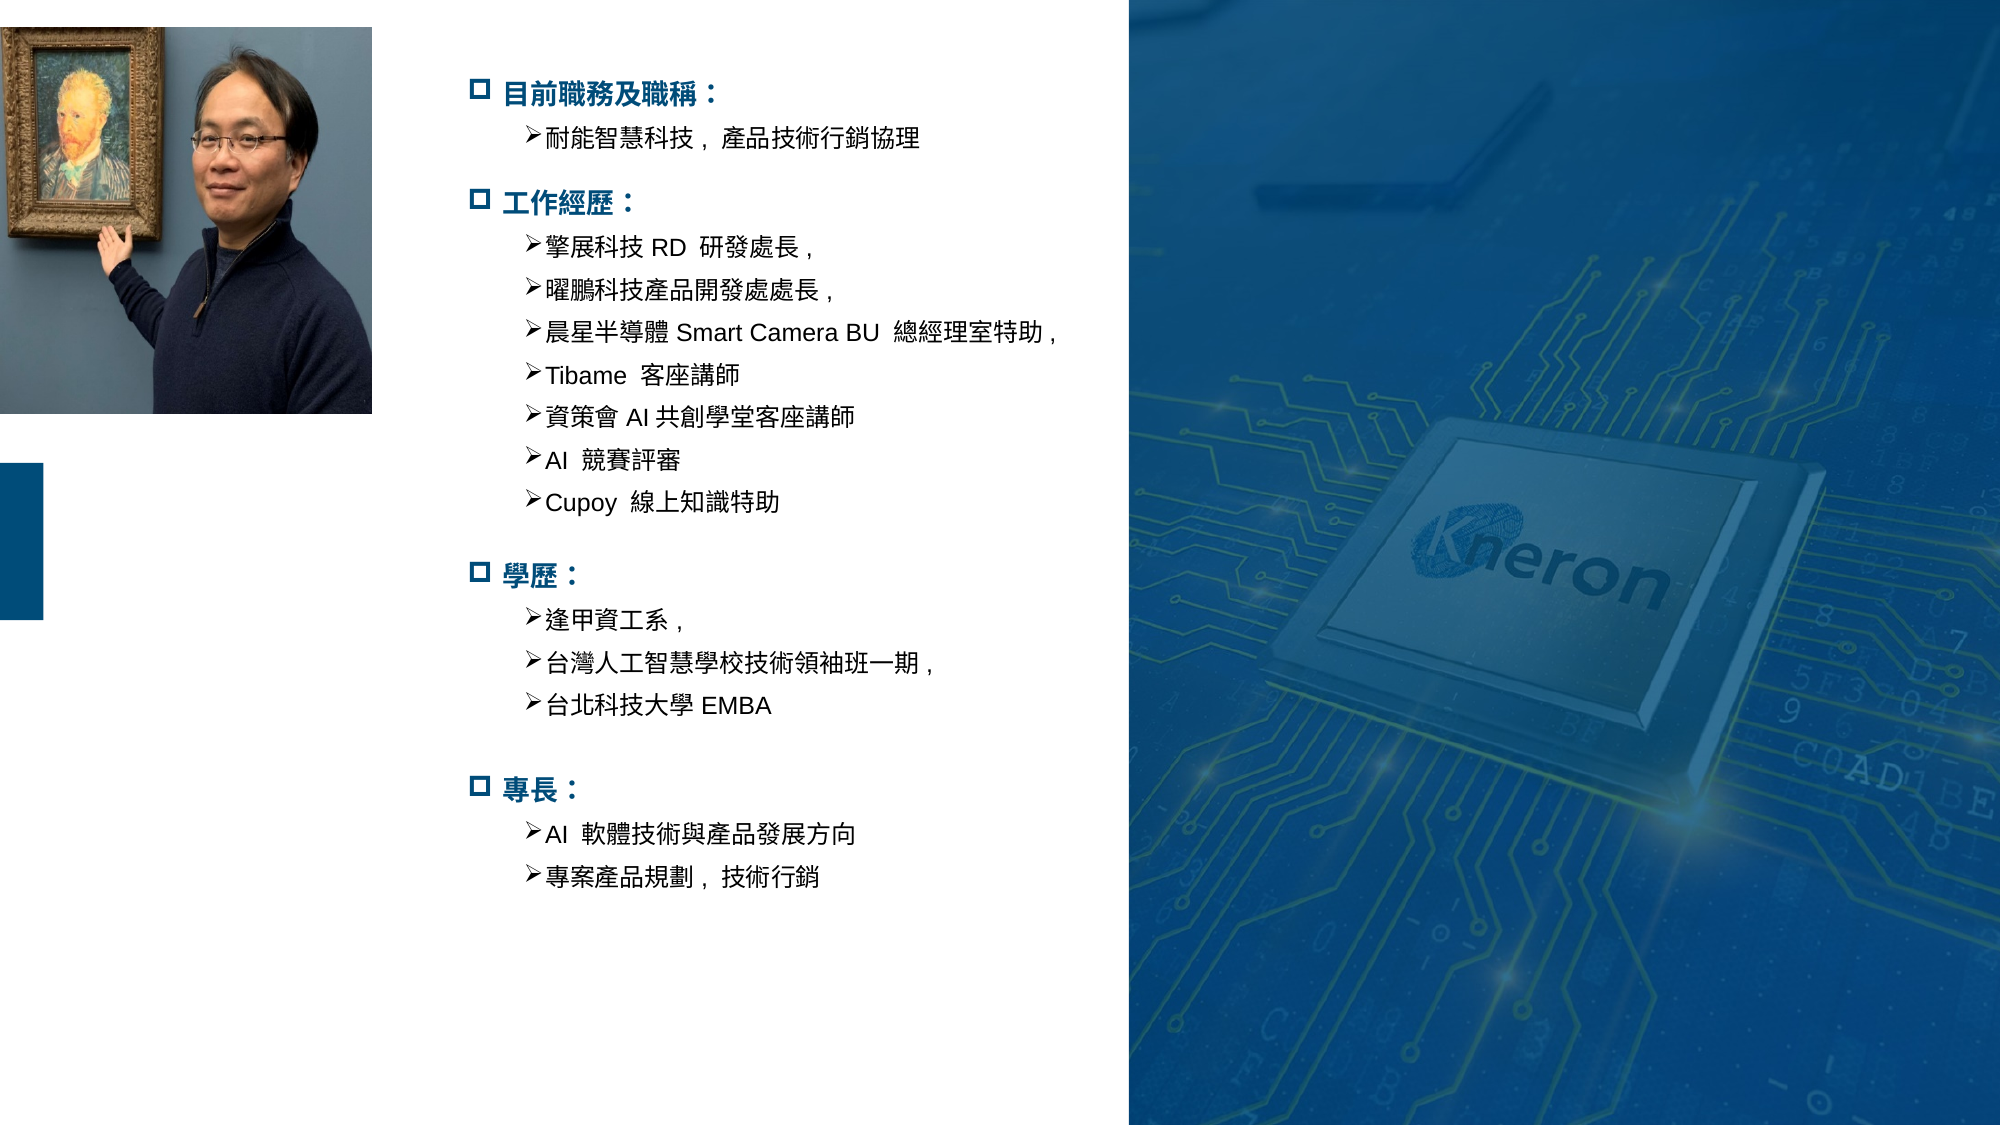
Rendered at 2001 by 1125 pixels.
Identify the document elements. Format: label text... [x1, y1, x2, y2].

text_box [0, 462, 44, 621]
picture [1128, 0, 2000, 1125]
text_box 目前職務及職稱： 耐能智慧科技, 產品技術行銷協理 工作經歷： 擎展科技RD 研發處長, 曜鵬科技產品開發處處長, 晨星半導體Smart Camera BU 總經理室特助, Tibame 客座講師 資策會AI共創學堂客座講師 AI 競賽評審 Cupoy 線上知識特助 學歷： 逢甲資工系, 台灣人工智慧學校技術領袖班一期, 台北科技大學EMBA 專長： AI 軟體技術與產品發展方向 專案產品規劃, 技術行銷 [452, 69, 1081, 899]
picture [0, 27, 372, 414]
